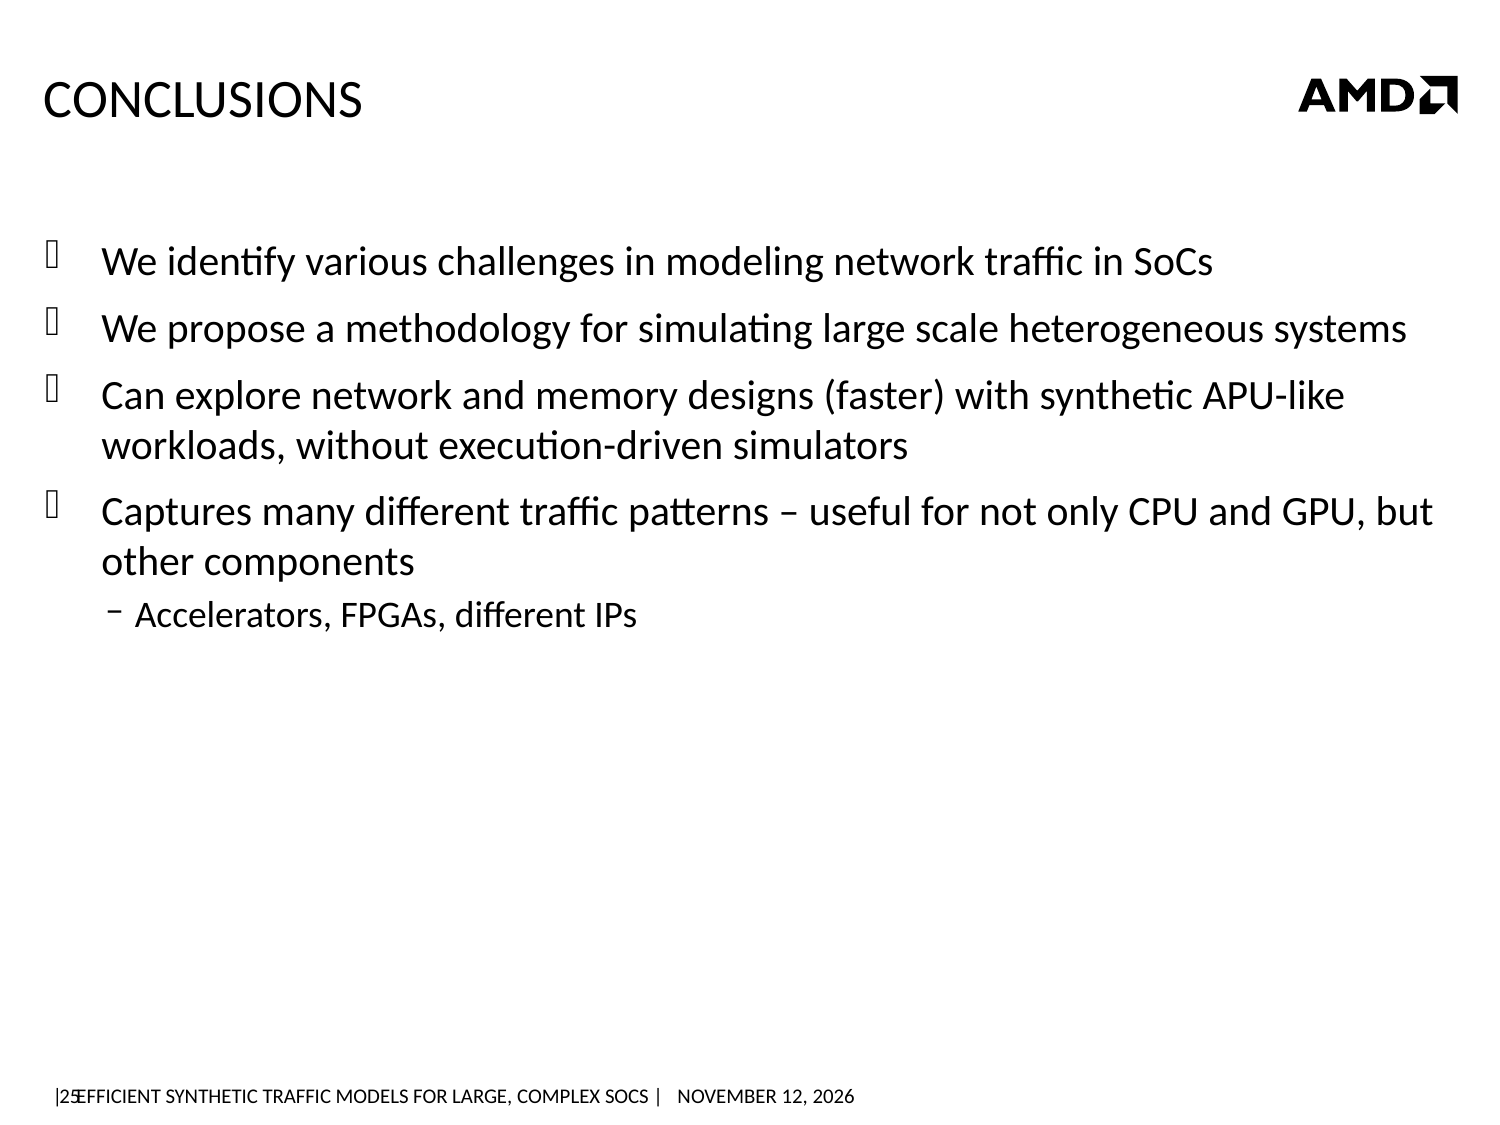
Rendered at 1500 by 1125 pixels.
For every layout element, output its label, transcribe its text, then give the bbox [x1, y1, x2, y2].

list We identify various challenges in modeling network traffic in SoCs We propose a methodology for simulating large scale heterogeneous systems Can explore network and memory designs (faster) with synthetic APU-like workloads, without execution-driven simulators Captures many different traffic patterns – useful for not only CPU and GPU, but other components Accelerators, FPGAs, different IPs [45, 226, 1455, 1037]
title Conclusions [43, 50, 1304, 129]
